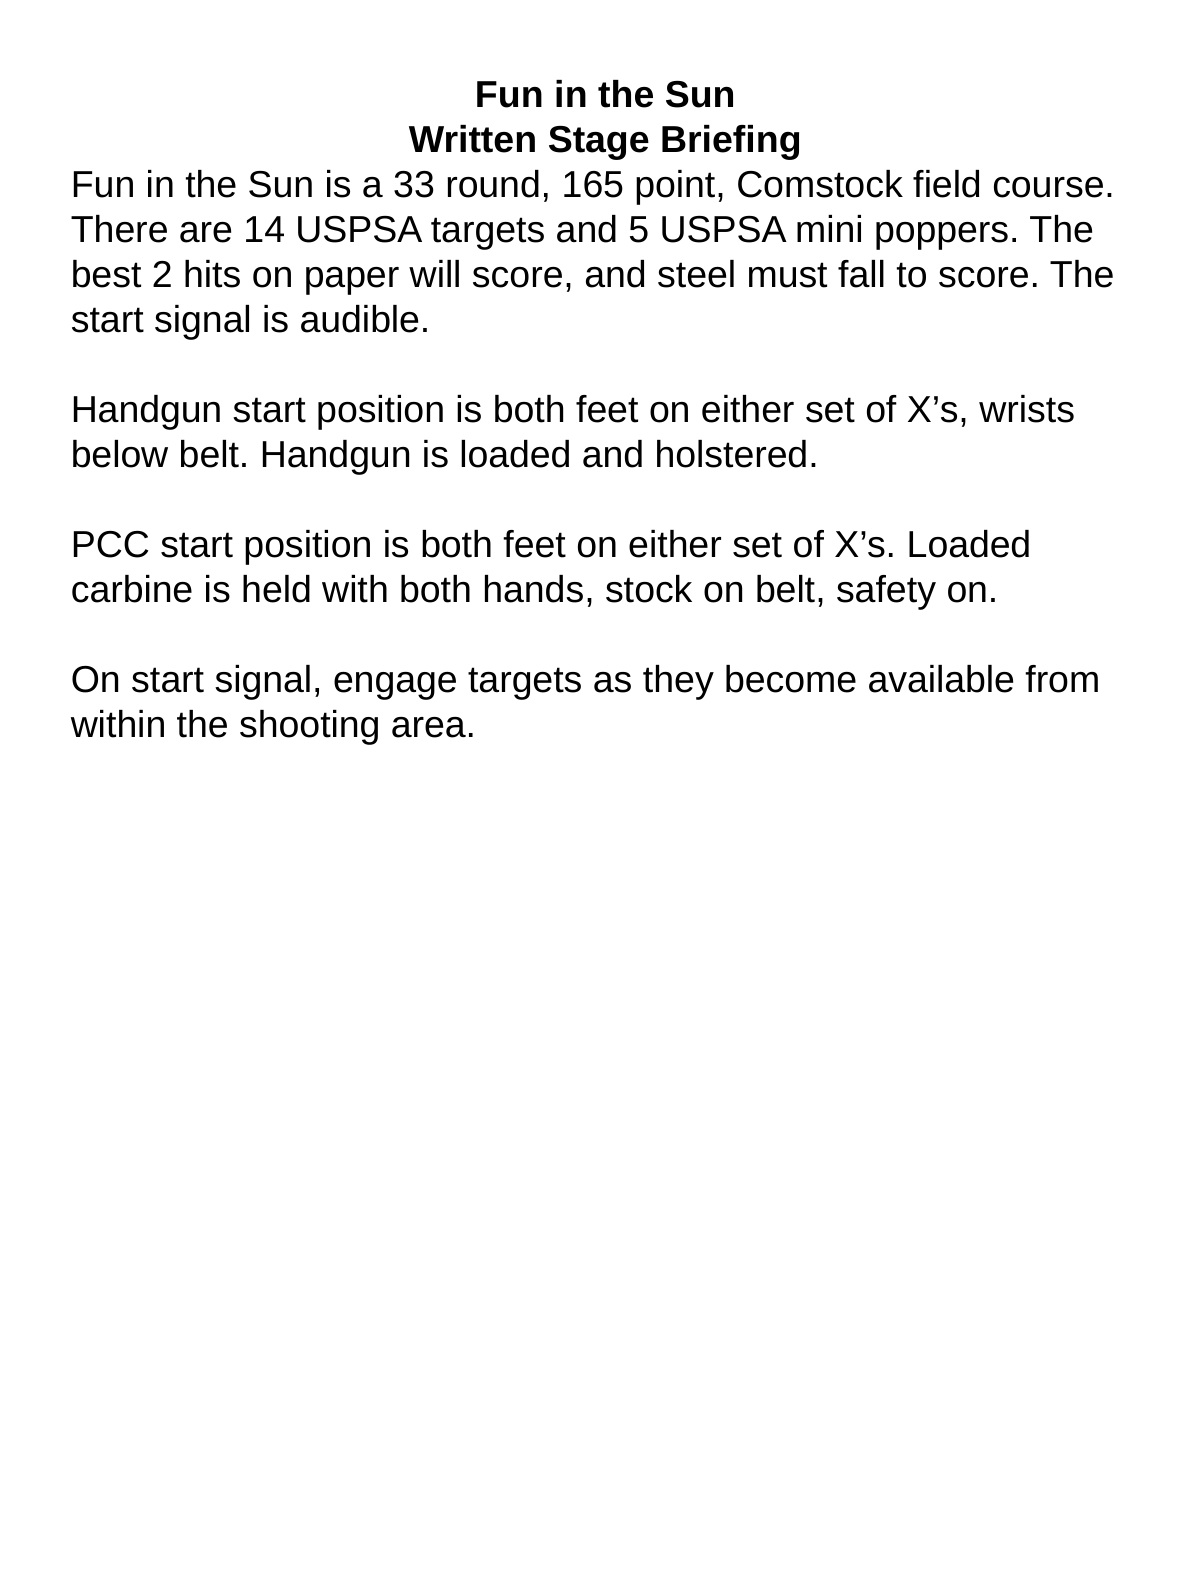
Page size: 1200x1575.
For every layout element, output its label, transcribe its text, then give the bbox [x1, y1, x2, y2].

text_box Fun in the Sun Written Stage Briefing Fun in the Sun is a 33 round, 165 point, Comstock field course. There are 14 USPSA targets and 5 USPSA mini poppers. The best 2 hits on paper will score, and steel must fall to score. The start signal is audible. Handgun start position is both feet on either set of X’s, wrists below belt. Handgun is loaded and holstered. PCC start position is both feet on either set of X’s. Loaded carbine is held with both hands, stock on belt, safety on. On start signal, engage targets as they become available from within the shooting area. [56, 63, 1156, 753]
